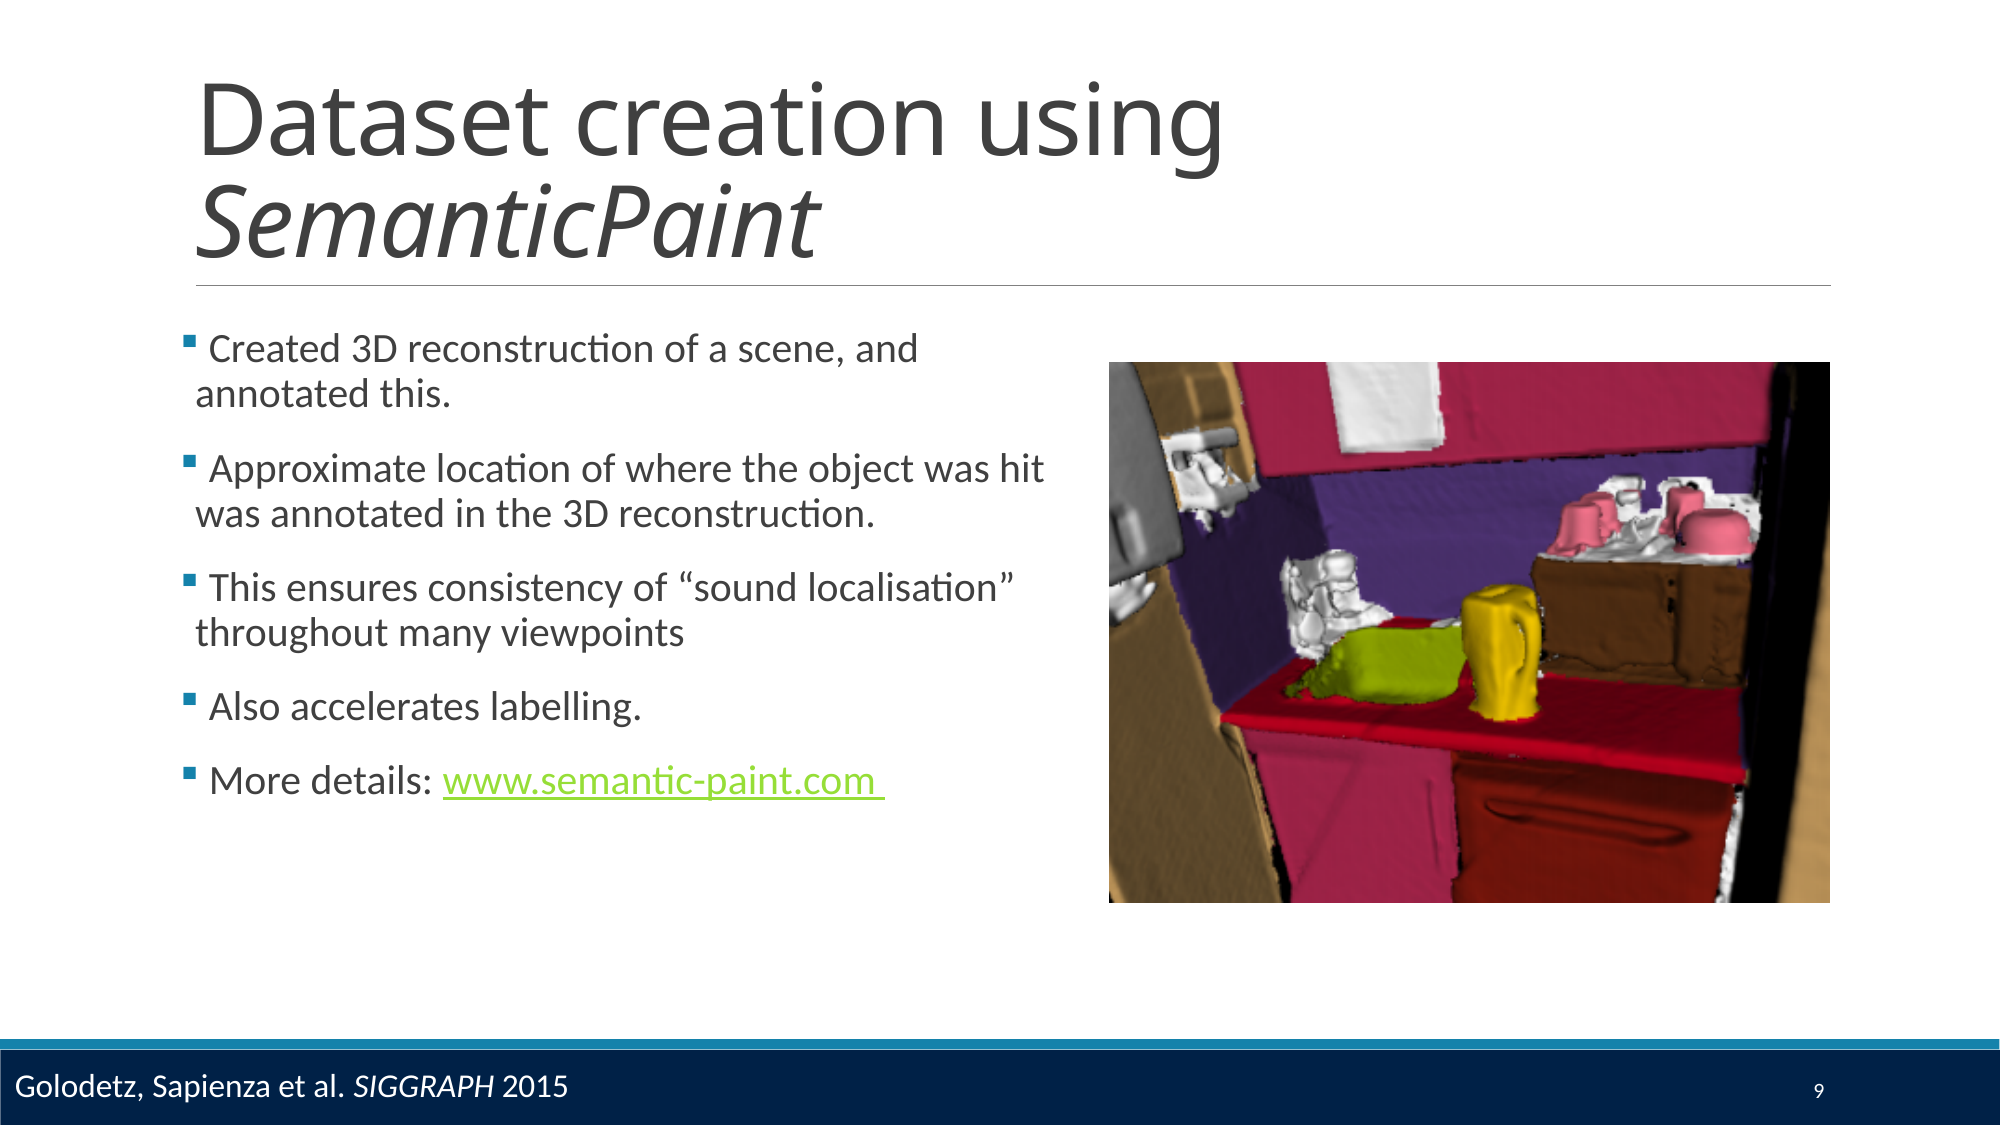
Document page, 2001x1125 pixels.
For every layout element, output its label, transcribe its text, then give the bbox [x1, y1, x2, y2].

text_box Golodetz, Sapienza et al. SIGGRAPH 2015 [0, 1057, 786, 1112]
slide_number 9 [1624, 1059, 1840, 1120]
picture [1109, 362, 1831, 904]
list Created 3D reconstruction of a scene, and annotated this. Approximate location of where the object was hit was annotated in the 3D reconstruction. This ensures consistency of “sound localisation” throughout many viewpoints Also accelerates labelling. More details: www.semantic-paint.com [180, 319, 1067, 980]
title Dataset creation using SemanticPaint [180, 47, 1830, 285]
